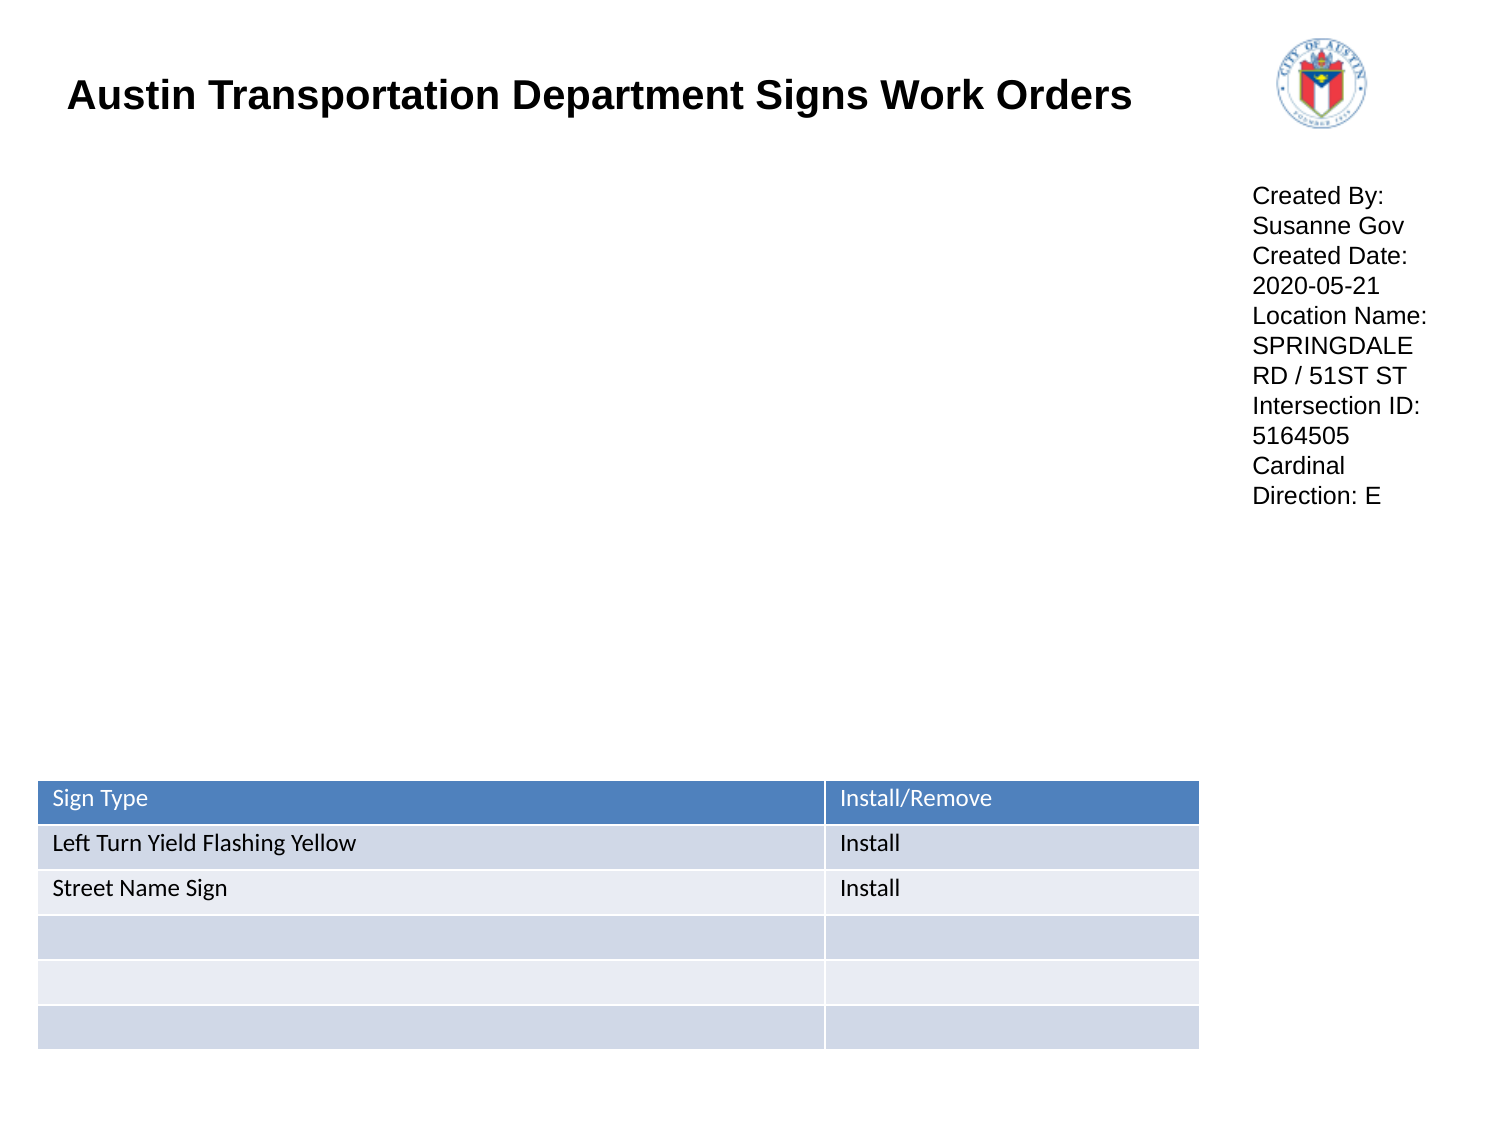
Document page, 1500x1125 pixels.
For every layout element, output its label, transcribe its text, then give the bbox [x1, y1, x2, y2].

table_cell [826, 1006, 1199, 1049]
table_cell Street Name Sign [38, 871, 824, 914]
table_cell [826, 916, 1199, 959]
picture [1274, 37, 1369, 132]
table_header Install/Remove [826, 781, 1199, 824]
table_header Sign Type [38, 781, 824, 824]
table_cell [38, 961, 824, 1004]
table_cell Install [826, 826, 1199, 869]
text_box Austin Transportation Department Signs Work Orders [51, 60, 1149, 125]
table_cell [38, 916, 824, 959]
table_cell [826, 961, 1199, 1004]
table_cell Left Turn Yield Flashing Yellow [38, 826, 824, 869]
text_box Created By: Susanne Gov Created Date: 2020-05-21 Location Name: SPRINGDALE RD / 51ST ST Intersection ID: 5164505 Cardinal Direction: E [1237, 172, 1463, 517]
table_cell Install [826, 871, 1199, 914]
table_cell [38, 1006, 824, 1049]
